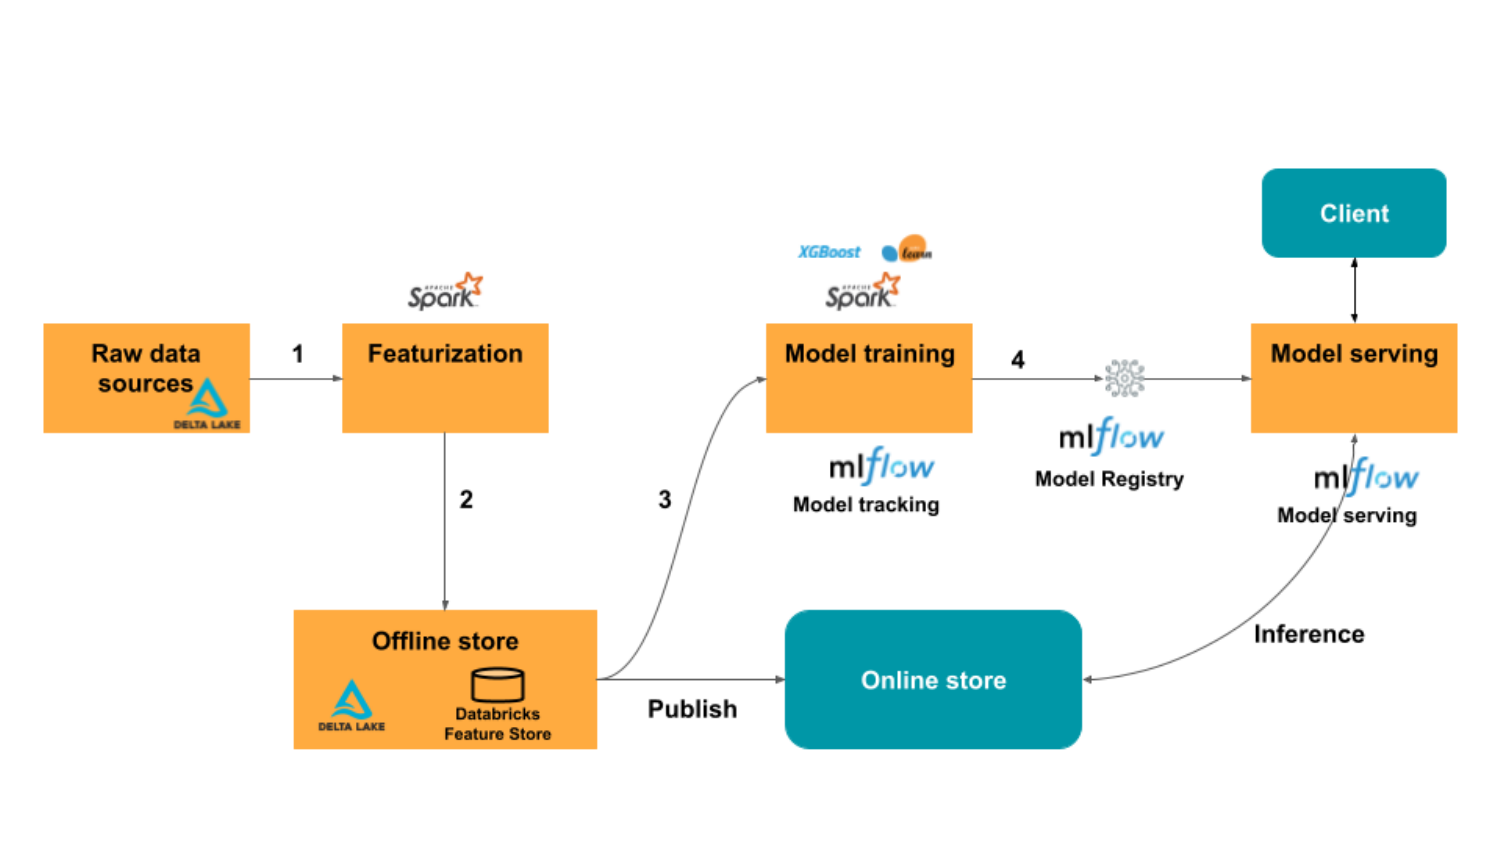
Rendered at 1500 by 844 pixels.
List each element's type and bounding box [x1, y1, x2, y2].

picture [25, 150, 1475, 773]
